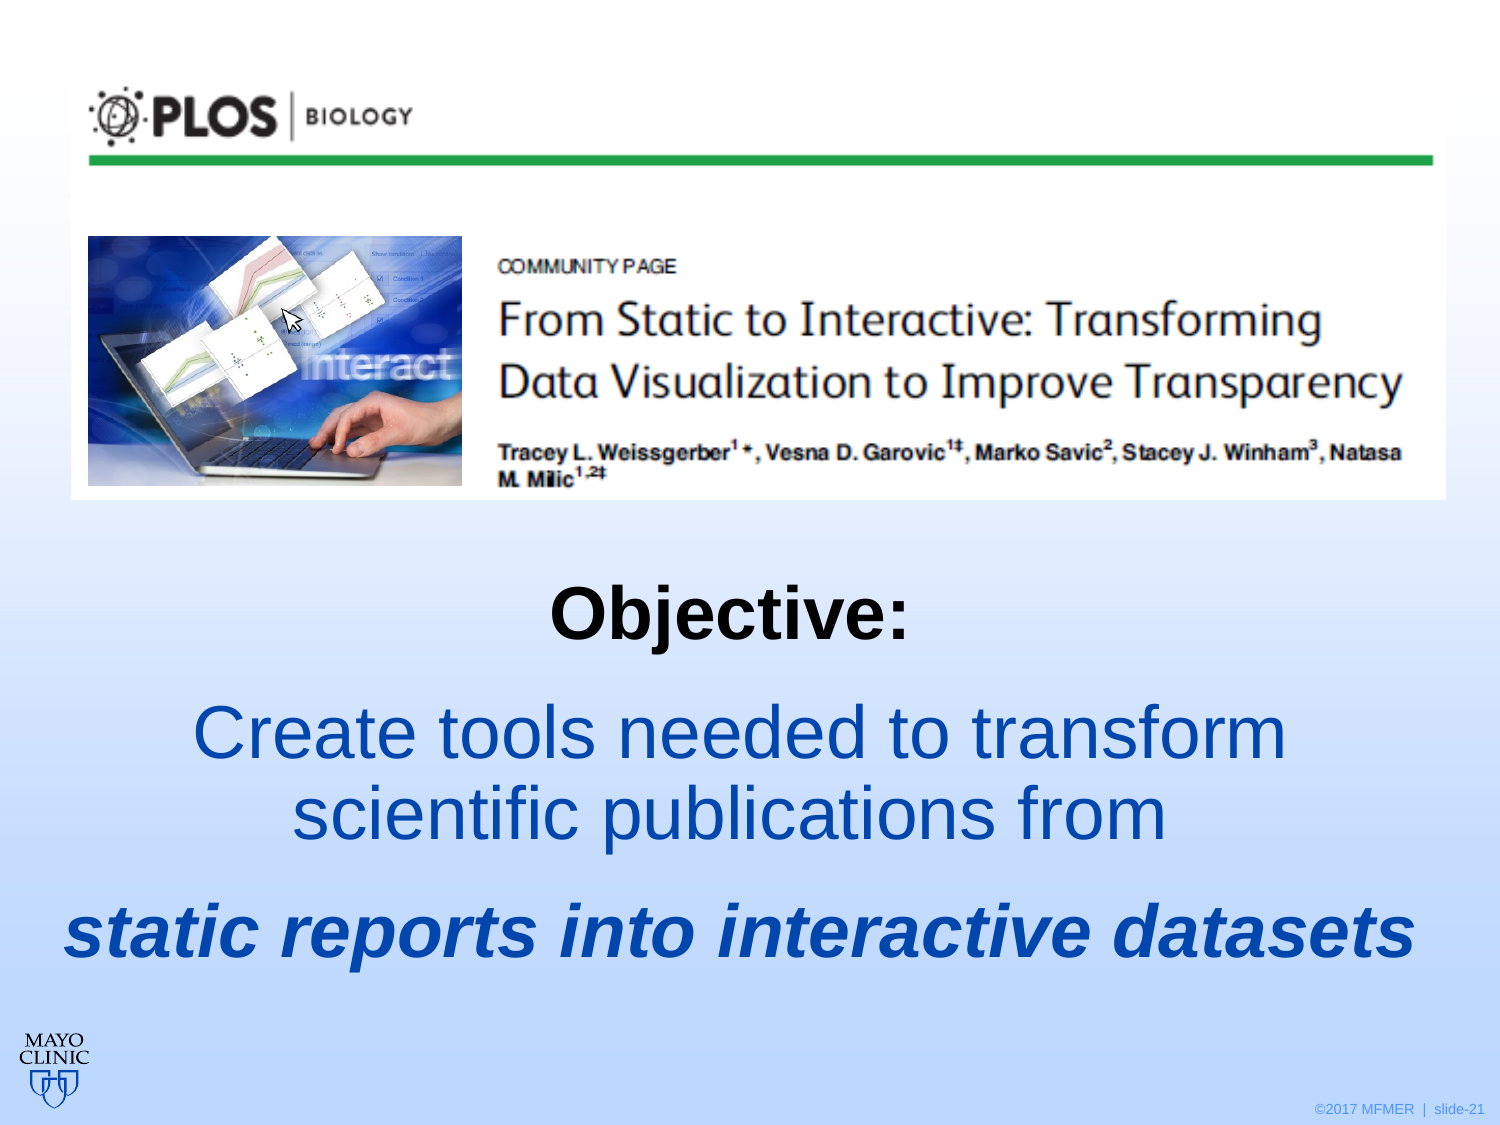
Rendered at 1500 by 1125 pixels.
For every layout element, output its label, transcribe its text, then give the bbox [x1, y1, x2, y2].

picture [0, 0, 1500, 1125]
text_box Objective: Create tools needed to transform scientific publications from static reports into interactive datasets [59, 537, 1423, 1122]
